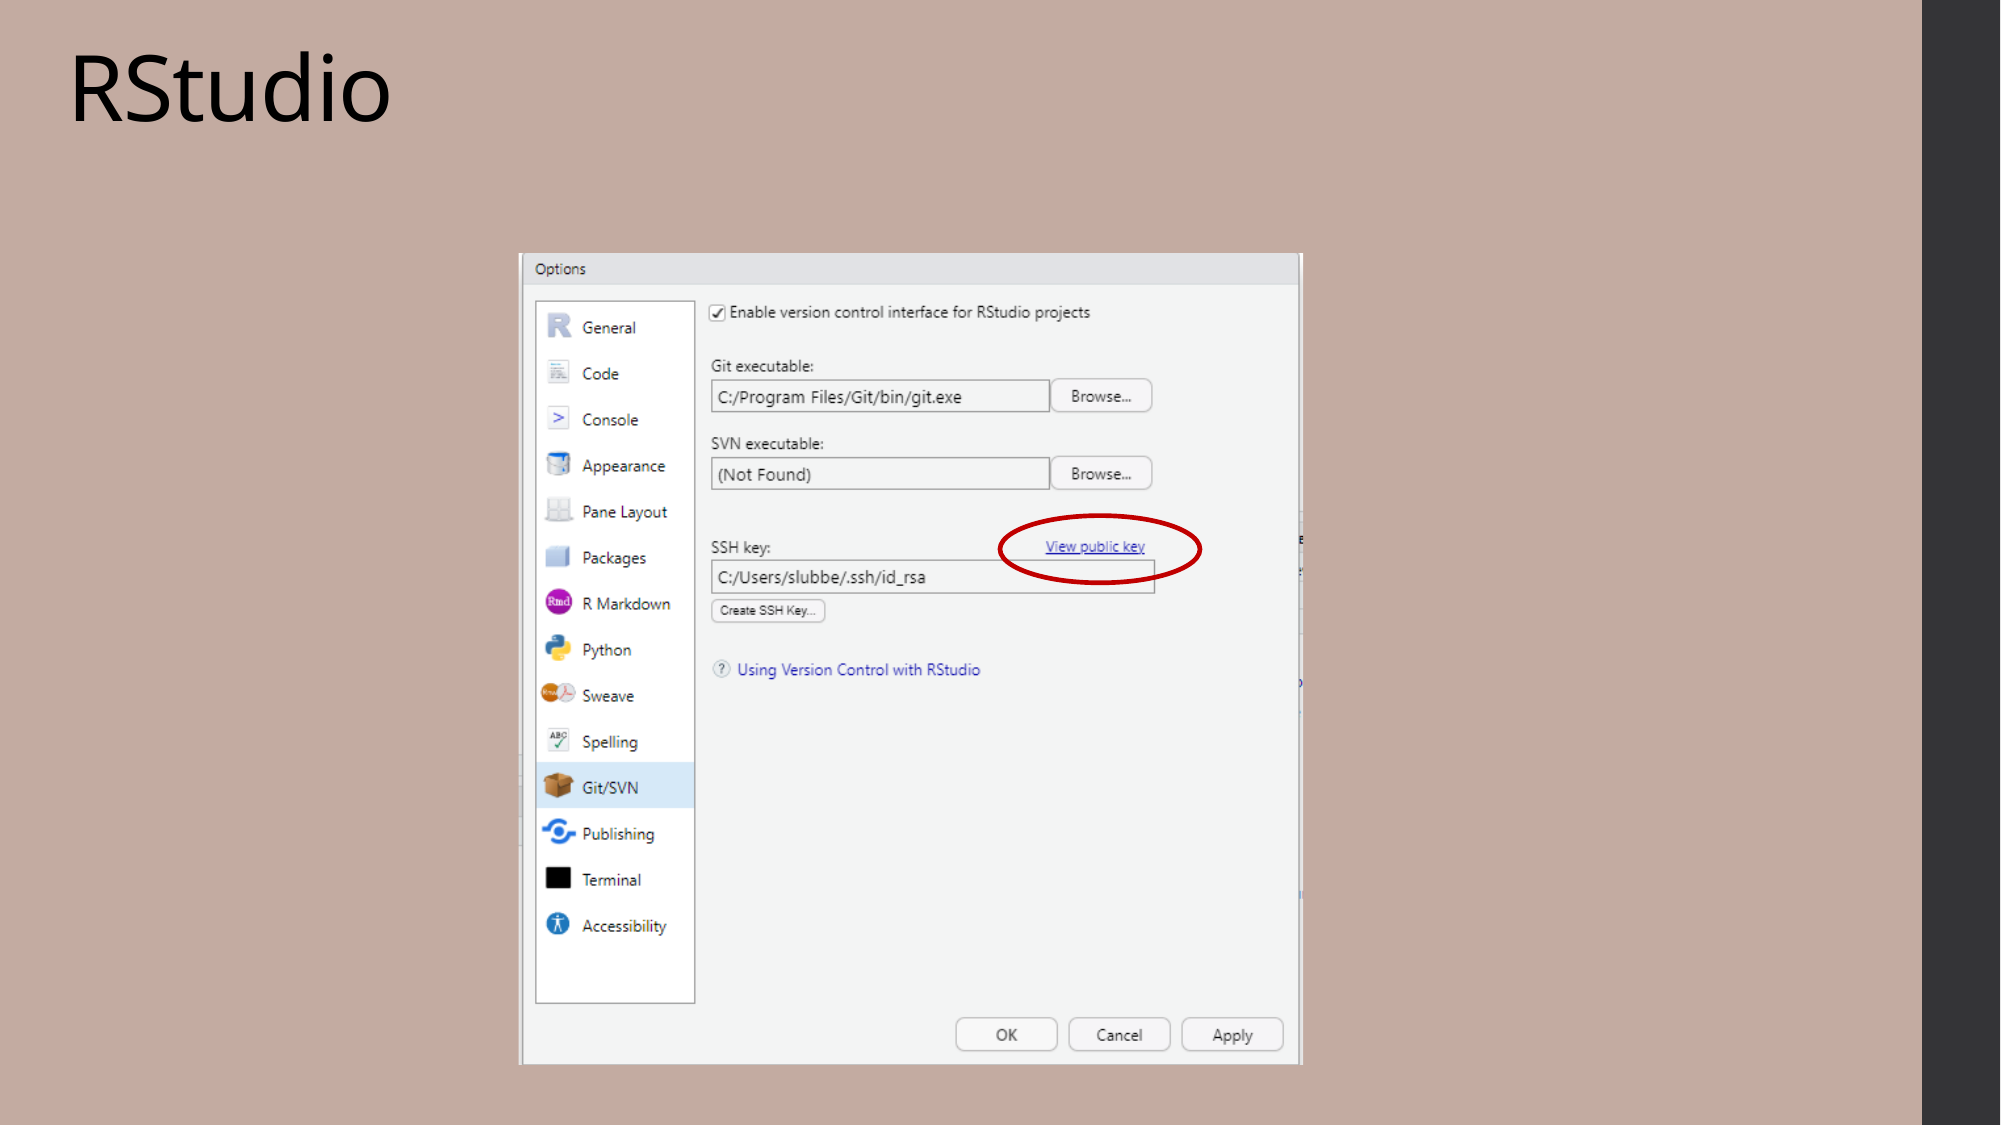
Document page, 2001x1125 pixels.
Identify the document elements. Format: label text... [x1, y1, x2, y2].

picture [518, 252, 1304, 1066]
title RStudio [52, 0, 1922, 149]
